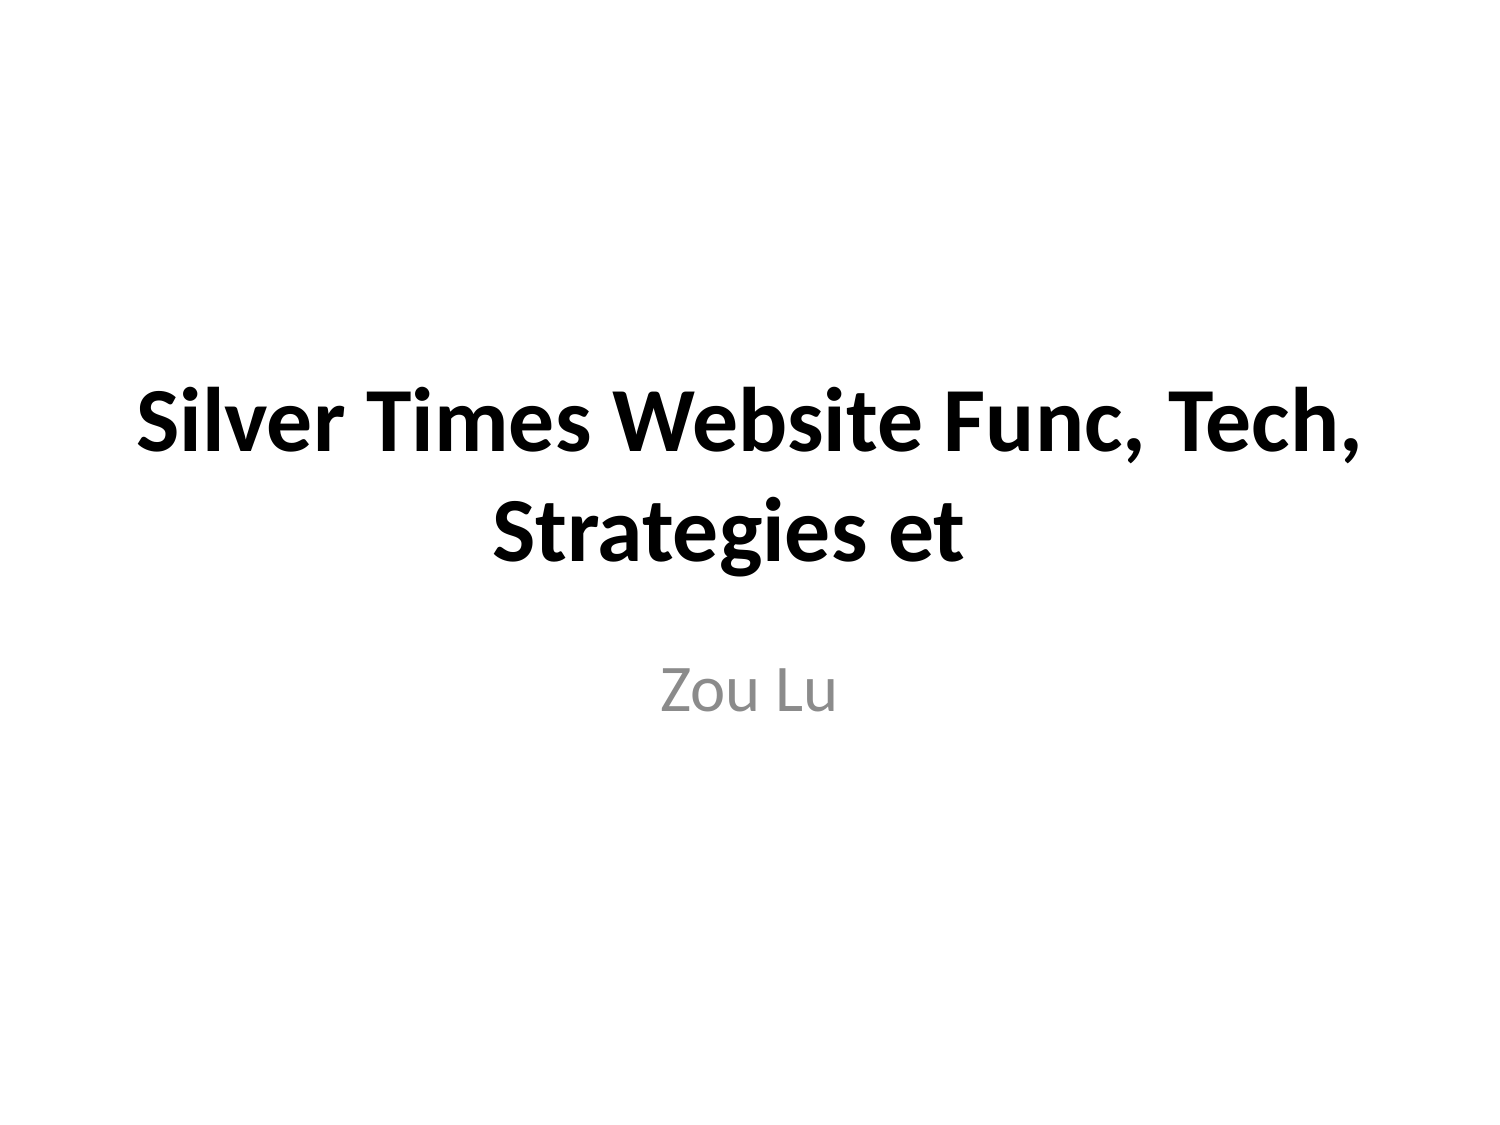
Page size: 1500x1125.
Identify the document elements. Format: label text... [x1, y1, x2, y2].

subtitle Zou Lu [225, 637, 1275, 925]
title Silver Times Website Func, Tech, Strategies et [112, 349, 1388, 591]
